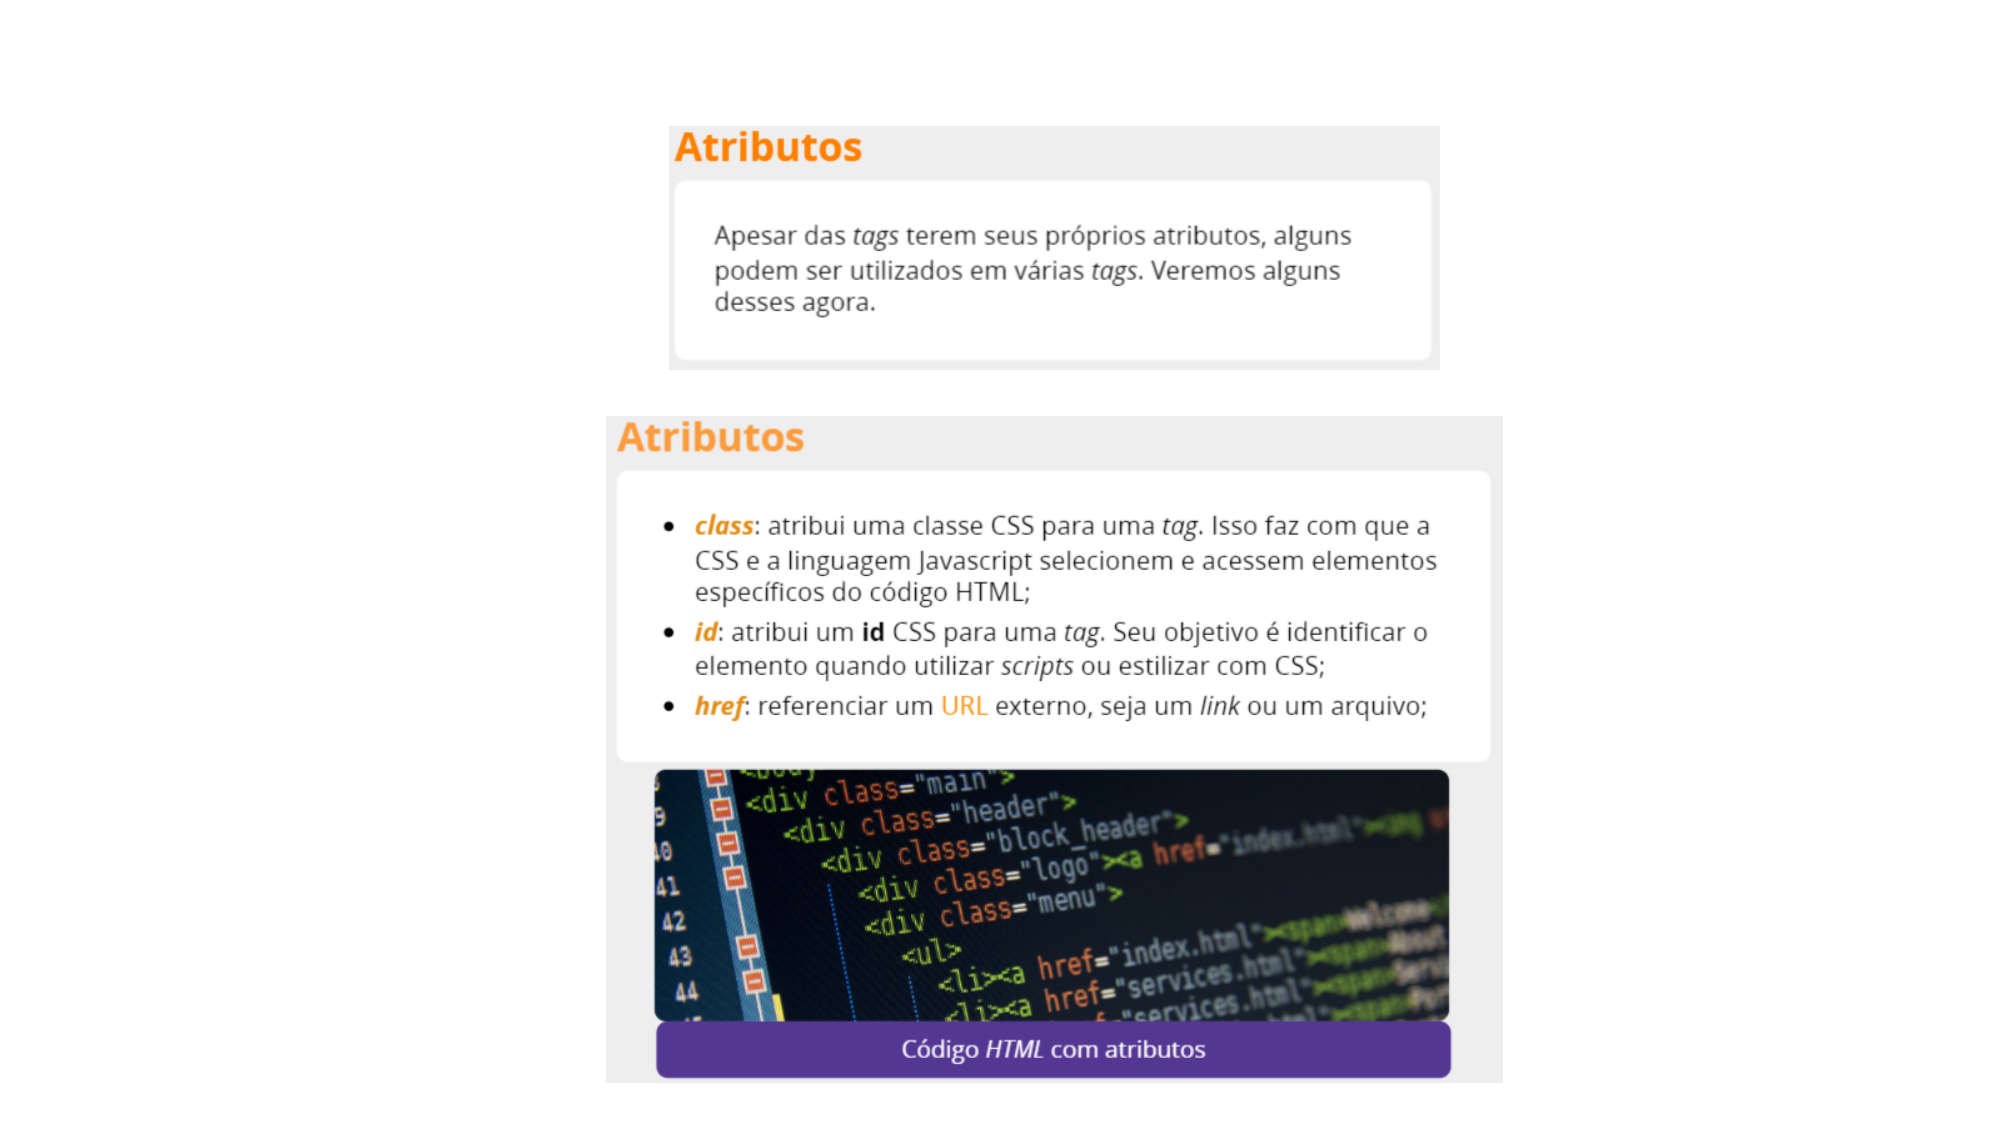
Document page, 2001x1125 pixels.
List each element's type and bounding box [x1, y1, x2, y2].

picture [606, 416, 1503, 1083]
picture [669, 125, 1440, 370]
